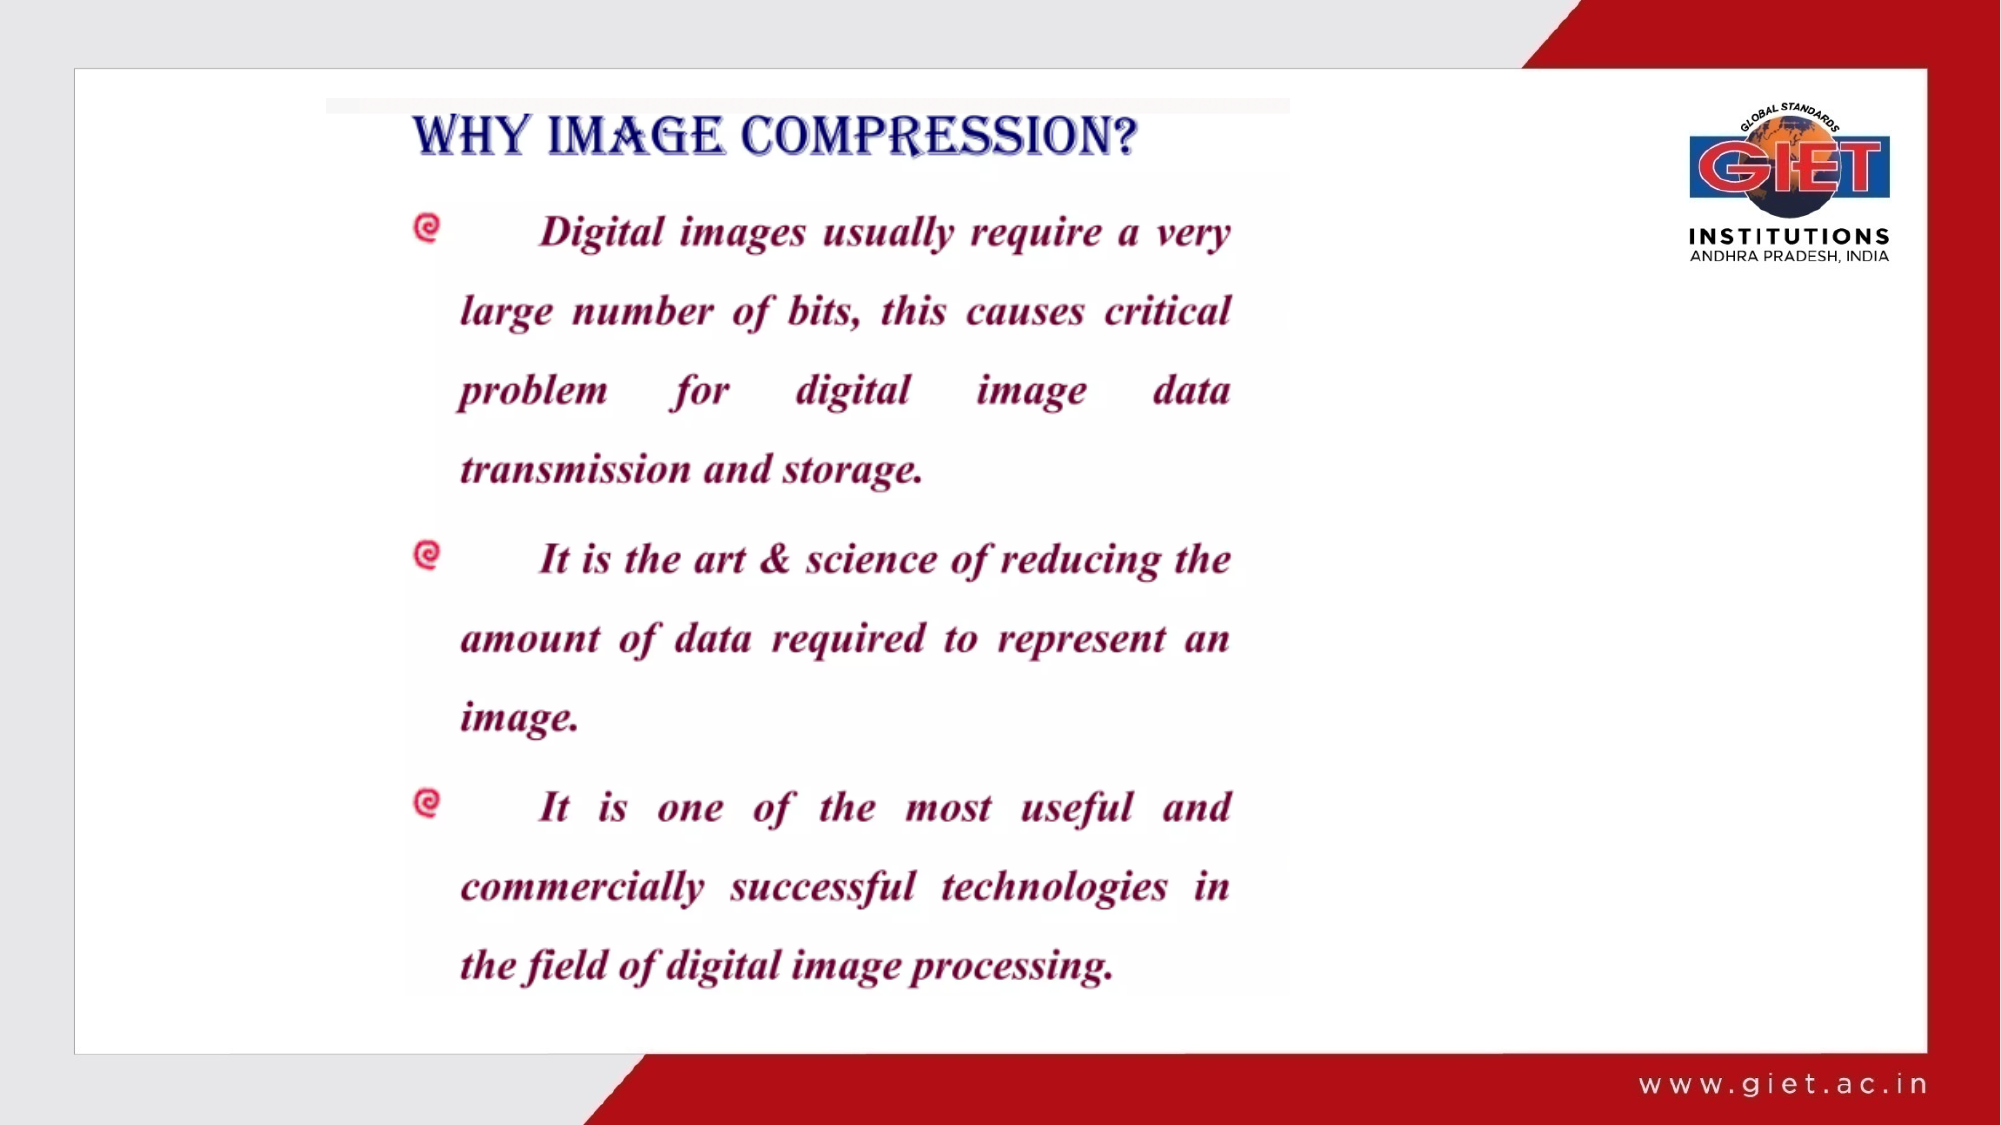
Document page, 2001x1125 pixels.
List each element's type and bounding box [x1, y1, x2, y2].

list [326, 98, 1291, 997]
picture [0, 0, 2001, 1125]
